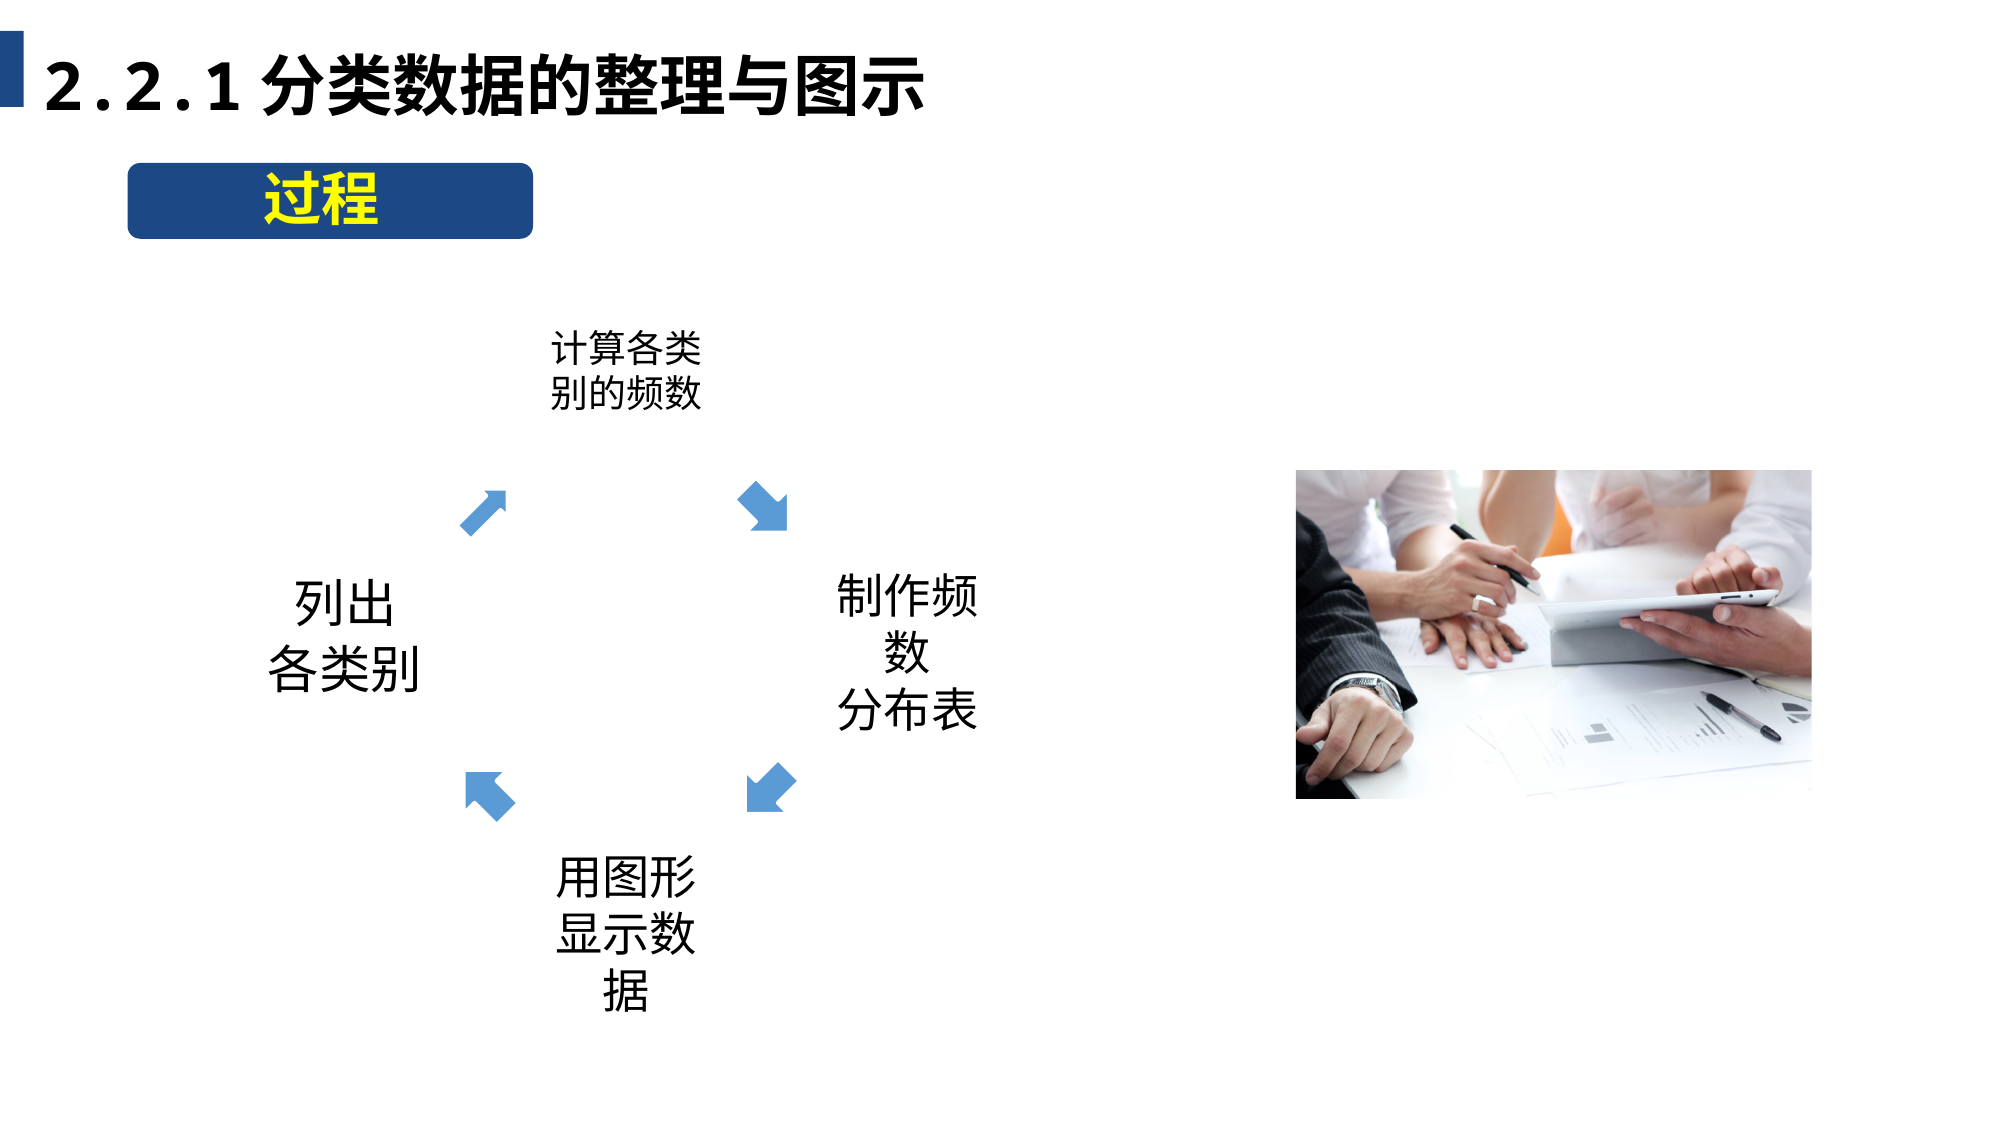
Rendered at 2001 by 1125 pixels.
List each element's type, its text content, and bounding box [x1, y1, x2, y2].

text_box 2.2.1分类数据的整理与图示 [28, 36, 989, 131]
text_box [250, 275, 1002, 1027]
picture [1295, 470, 1812, 799]
text_box 过程 [92, 154, 552, 240]
text_box [0, 30, 24, 107]
